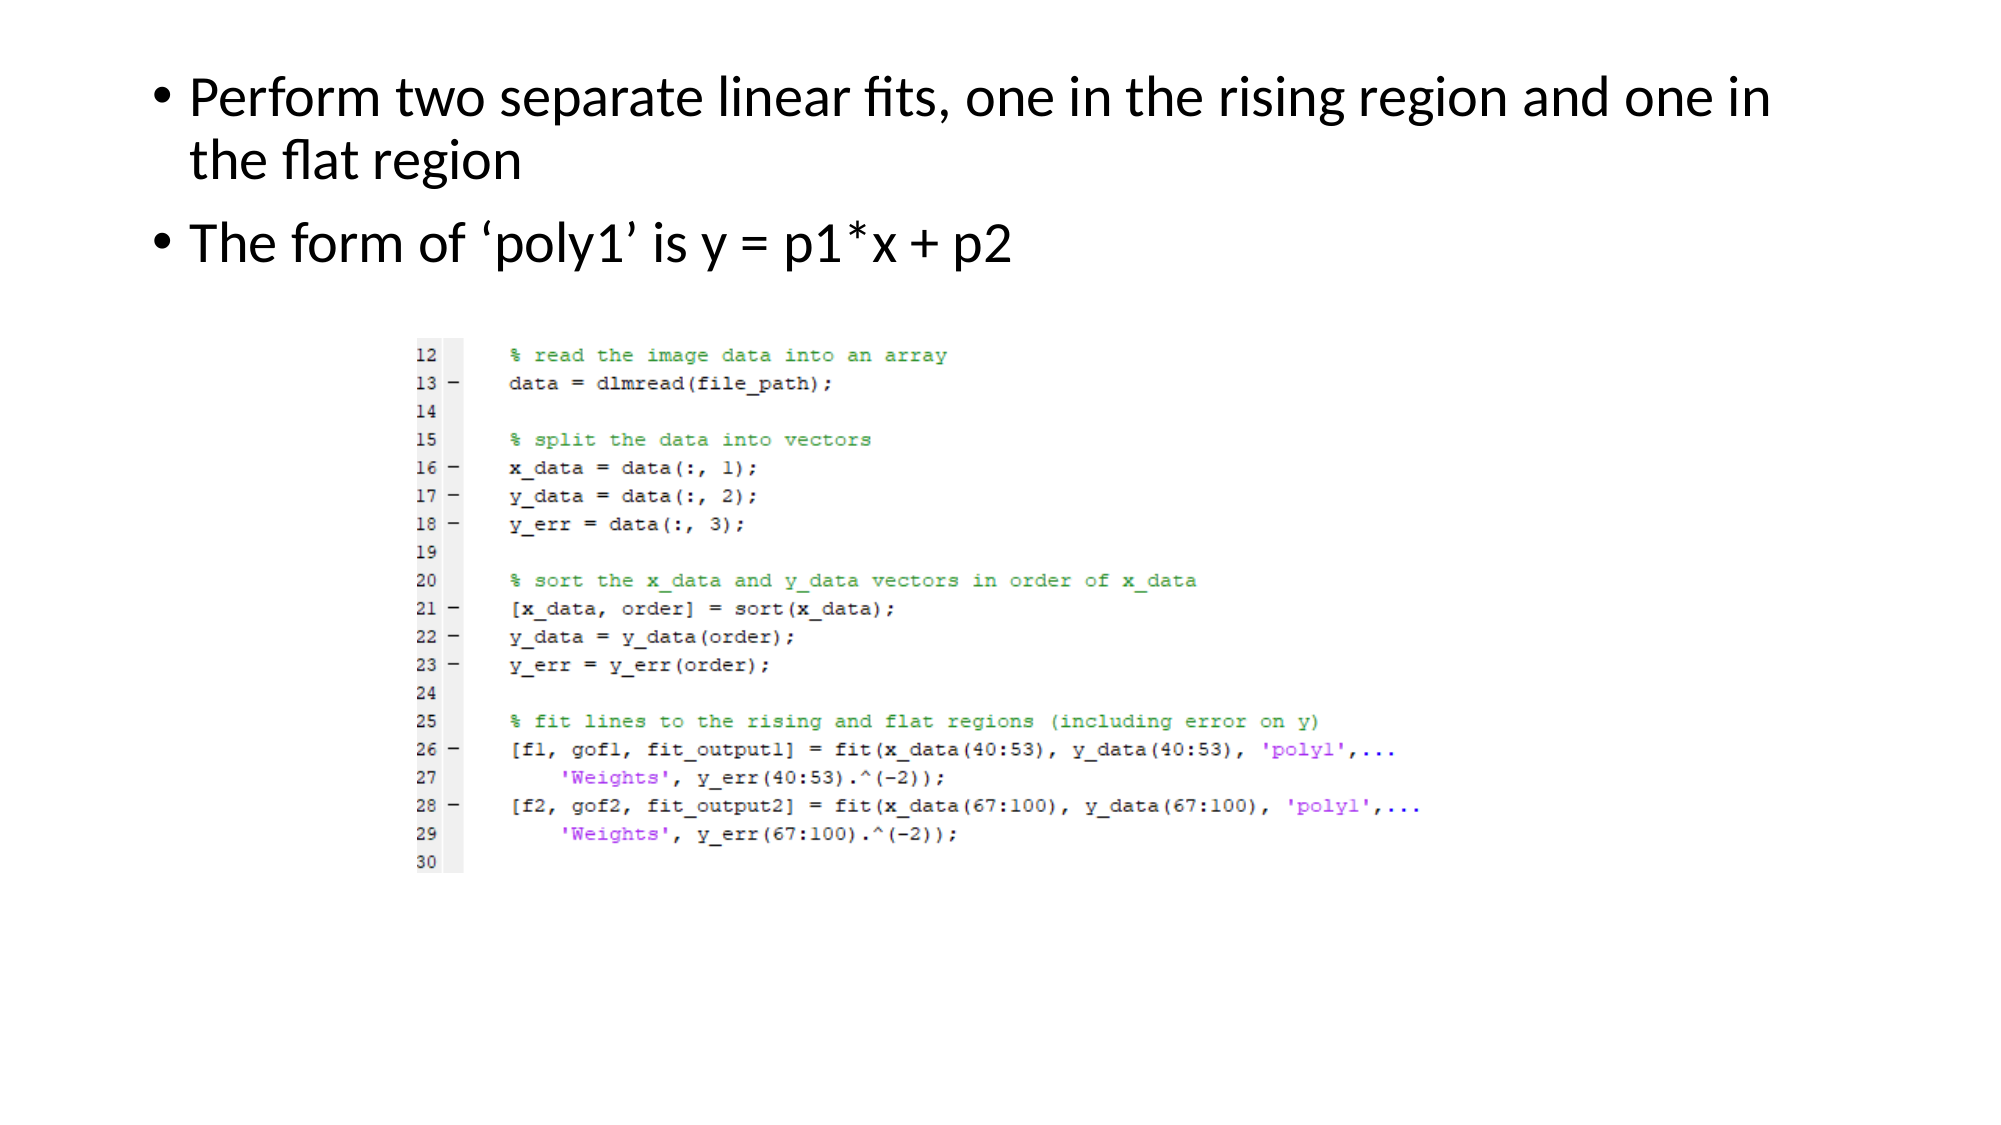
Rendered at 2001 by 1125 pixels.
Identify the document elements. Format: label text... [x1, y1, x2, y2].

list Perform two separate linear fits, one in the rising region and one in the flat region The form of ‘poly1’ is y = p1*x + p2 [137, 58, 1861, 1108]
picture [417, 338, 1429, 873]
